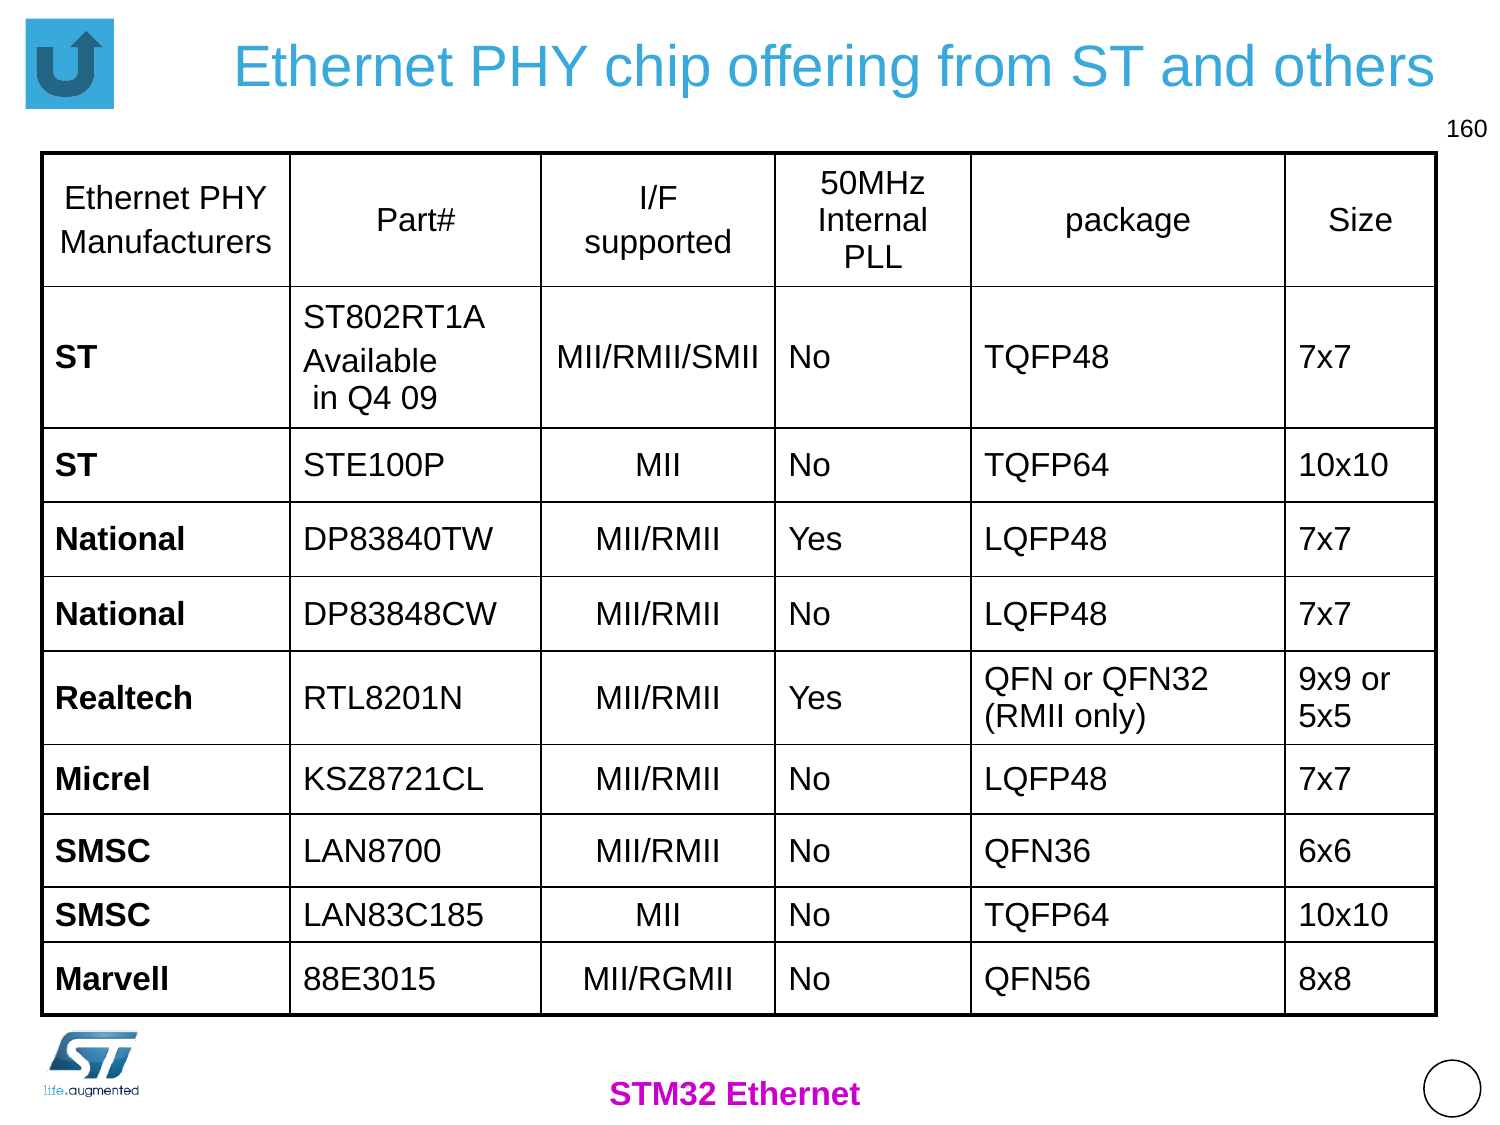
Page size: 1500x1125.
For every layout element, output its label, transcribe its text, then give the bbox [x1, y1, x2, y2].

table_cell No [776, 943, 970, 1013]
table_header Part# [291, 155, 540, 286]
table_cell ST [44, 287, 289, 427]
table_cell No [776, 815, 970, 886]
table_cell Yes [776, 652, 970, 744]
table_cell No [776, 287, 970, 427]
picture [36, 1022, 147, 1103]
table_cell Realtech [44, 652, 289, 744]
table_cell MII/RGMII [542, 943, 774, 1013]
table_cell TQFP64 [972, 429, 1284, 501]
table_header I/F supported [542, 155, 774, 286]
table_cell No [776, 429, 970, 501]
table_cell MII [542, 888, 774, 941]
table_cell Yes [776, 503, 970, 576]
table_cell TQFP48 [972, 287, 1284, 427]
table_cell MII/RMII [542, 503, 774, 576]
table_cell QFN36 [972, 815, 1284, 886]
table_cell 9x9 or 5x5 [1286, 652, 1434, 744]
table_cell DP83840TW [291, 503, 540, 576]
table_cell SMSC [44, 888, 289, 941]
table_cell No [776, 577, 970, 650]
table_cell RTL8201N [291, 652, 540, 744]
table_cell 6x6 [1286, 815, 1434, 886]
table_cell 88E3015 [291, 943, 540, 1013]
table_cell TQFP64 [972, 888, 1284, 941]
table_cell LQFP48 [972, 503, 1284, 576]
table_cell No [776, 745, 970, 813]
table_cell LQFP48 [972, 577, 1284, 650]
slide_number 160 [1413, 111, 1500, 144]
table_cell 10x10 [1286, 429, 1434, 501]
table_cell National [44, 577, 289, 650]
table_cell ST802RT1A Available in Q4 09 [291, 287, 540, 427]
table_cell Micrel [44, 745, 289, 813]
table_cell SMSC [44, 815, 289, 886]
table_cell Marvell [44, 943, 289, 1013]
table_cell QFN56 [972, 943, 1284, 1013]
table_cell MII/RMII/SMII [542, 287, 774, 427]
table_header Ethernet PHY Manufacturers [44, 155, 289, 286]
title Ethernet PHY chip offering from ST and others [0, 0, 1453, 126]
table_cell STE100P [291, 429, 540, 501]
table_cell LAN83C185 [291, 888, 540, 941]
table_cell National [44, 503, 289, 576]
table_cell MII/RMII [542, 652, 774, 744]
table_cell QFN or QFN32 (RMII only) [972, 652, 1284, 744]
table_cell 7x7 [1286, 745, 1434, 813]
table_cell MII/RMII [542, 745, 774, 813]
table_header 50MHz Internal PLL [776, 155, 970, 286]
table_cell 7x7 [1286, 577, 1434, 650]
table_cell ST [44, 429, 289, 501]
table_cell 8x8 [1286, 943, 1434, 1013]
table_header package [972, 155, 1284, 286]
table_cell MII/RMII [542, 577, 774, 650]
table_header Size [1286, 155, 1434, 286]
table_cell 7x7 [1286, 287, 1434, 427]
table_cell 7x7 [1286, 503, 1434, 576]
table_cell LAN8700 [291, 815, 540, 886]
table_cell MII/RMII [542, 815, 774, 886]
table_cell LQFP48 [972, 745, 1284, 813]
text_box [25, 18, 114, 109]
table_cell 10x10 [1286, 888, 1434, 941]
table_cell KSZ8721CL [291, 745, 540, 813]
text_box [1423, 1060, 1481, 1117]
table_cell DP83848CW [291, 577, 540, 650]
table_cell No [776, 888, 970, 941]
table_cell MII [542, 429, 774, 501]
